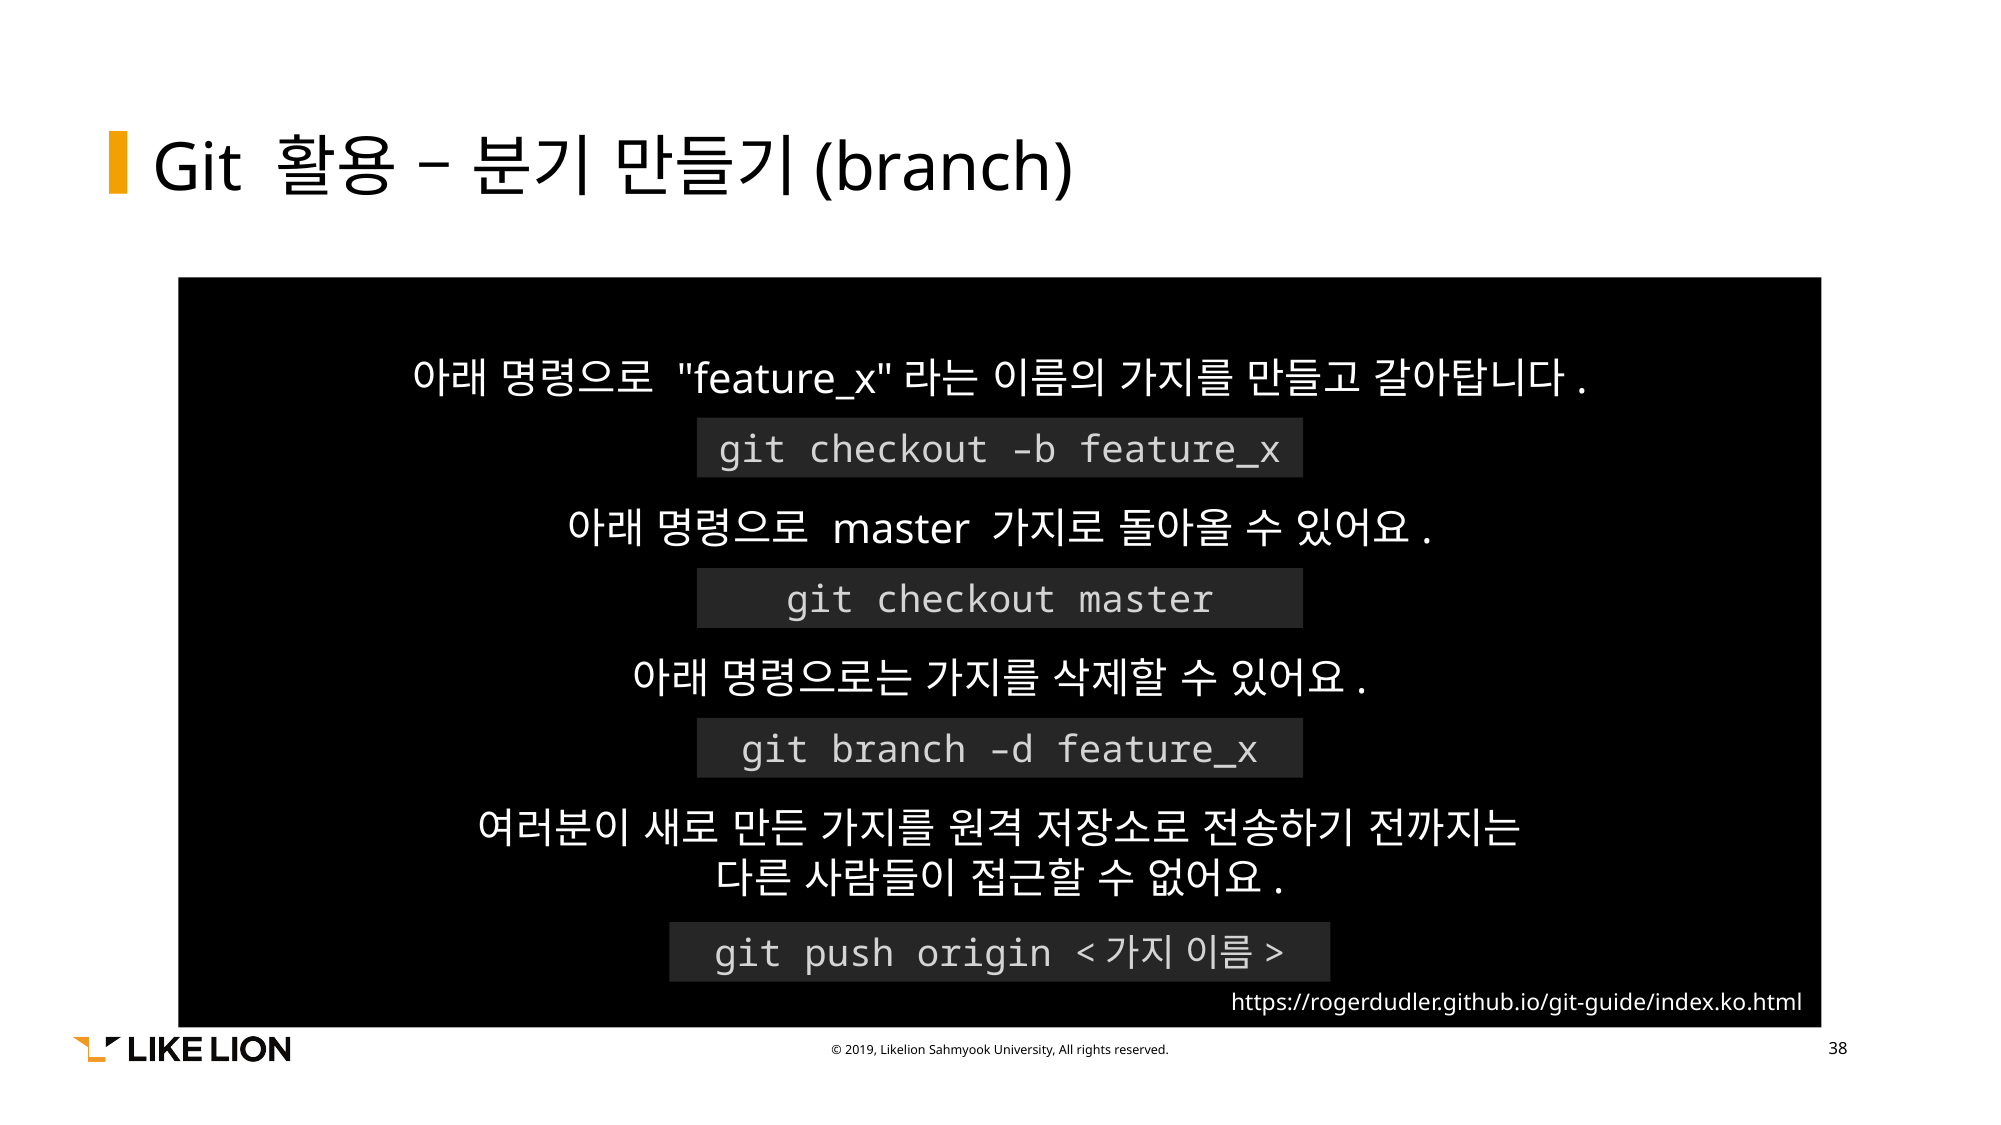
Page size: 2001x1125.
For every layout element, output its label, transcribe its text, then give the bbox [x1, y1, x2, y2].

text_box git push origin <가지 이름> [669, 922, 1331, 982]
title Git 활용 – 분기 만들기(branch) [137, 59, 1863, 278]
text_box git branch –d feature_x [696, 717, 1304, 778]
picture [72, 1036, 291, 1064]
slide_number 38 [1412, 1019, 1863, 1080]
text_box git checkout –b feature_x [696, 417, 1304, 478]
text_box [177, 276, 1823, 1028]
text_box git checkout master [696, 568, 1304, 628]
text_box https://rogerdudler.github.io/git-guide/index.ko.html [1215, 980, 1819, 1023]
text_box 아래 명령으로 "feature_x"라는 이름의 가지를 만들고 갈아탑니다. 아래 명령으로 master 가지로 돌아올 수 있어요. 아래 명령으로는 가지를 삭제할 수 있어요. 여러분이 새로 만든 가지를 원격 저장소로 전송하기 전까지는 다른 사람들이 접근할 수 없어요. [240, 244, 1760, 960]
